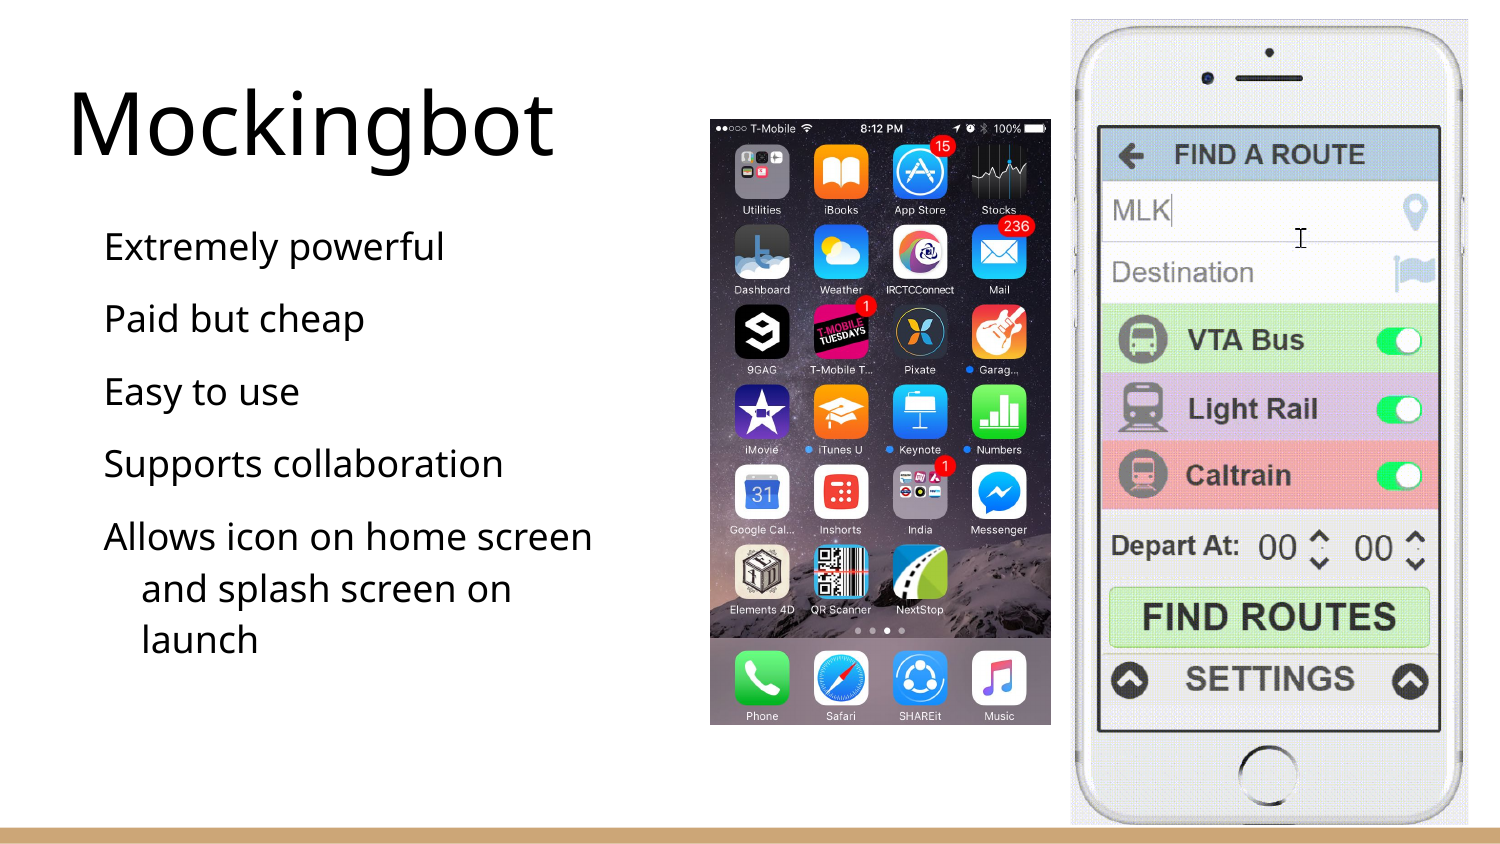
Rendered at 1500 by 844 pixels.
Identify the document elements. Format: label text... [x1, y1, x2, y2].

picture [709, 118, 1051, 725]
title Mockingbot [51, 51, 1065, 189]
list Extremely powerful Paid but cheap Easy to use Supports collaboration Allows icon on home screen and splash screen on launch [51, 200, 627, 752]
picture [1070, 19, 1469, 825]
